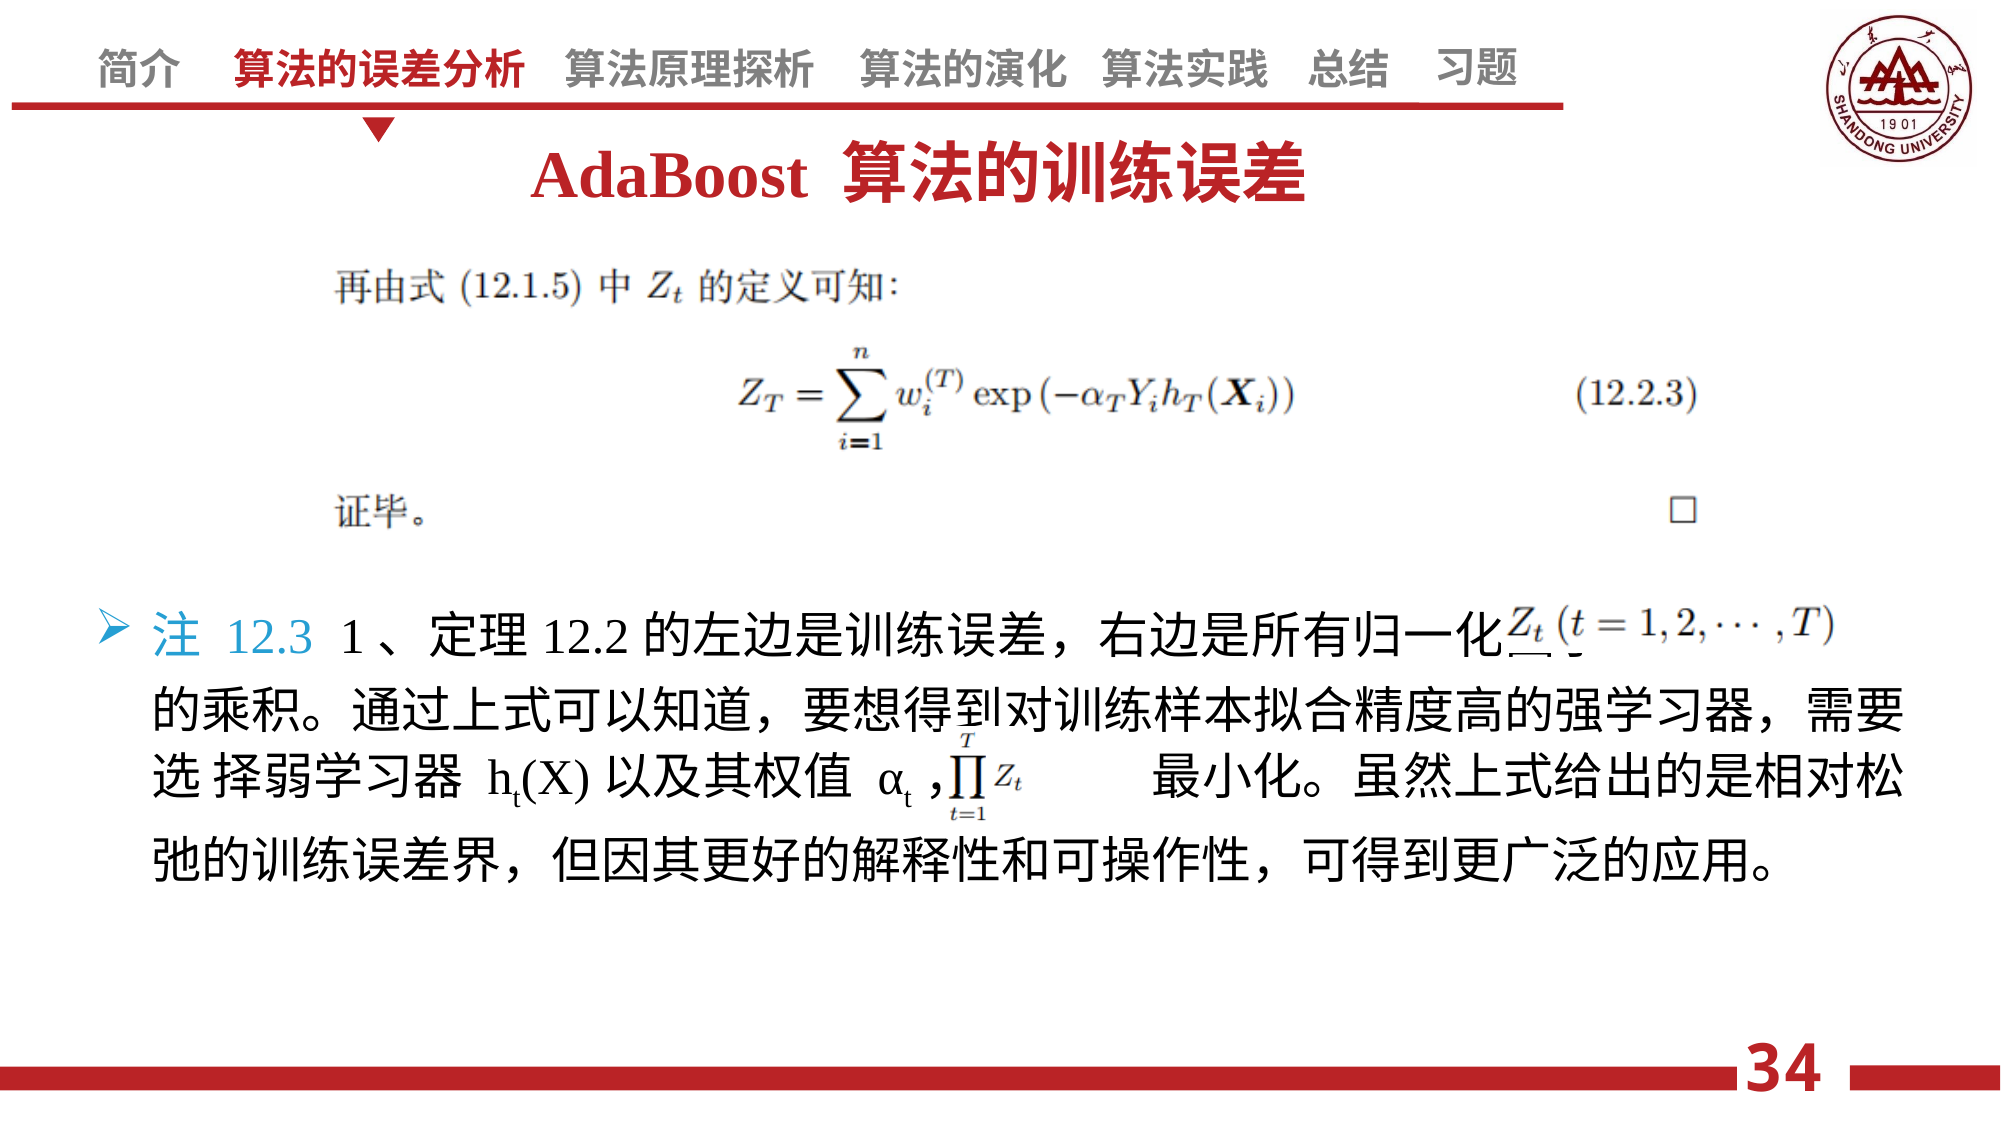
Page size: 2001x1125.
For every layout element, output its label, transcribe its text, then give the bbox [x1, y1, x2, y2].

picture [1500, 596, 1836, 654]
picture [285, 230, 1742, 550]
text_box AdaBoost 算法的训练误差 [498, 123, 1502, 219]
picture [940, 724, 1030, 826]
text_box 注 12.3 1、定理12.2的左边是训练误差，右边是所有归一化因子 的乘积。通过上式可以知道，要想得到对训练样本拟合精度高的强学习器，需要选 择弱学习器 ht(X)以及其权值 αt，使 最小化。虽然上式给出的是相对松弛的训练误差界，但因其更好的解释性和可操作性，可得到更广泛的应用。 [79, 580, 1921, 896]
picture [1820, 9, 1977, 167]
